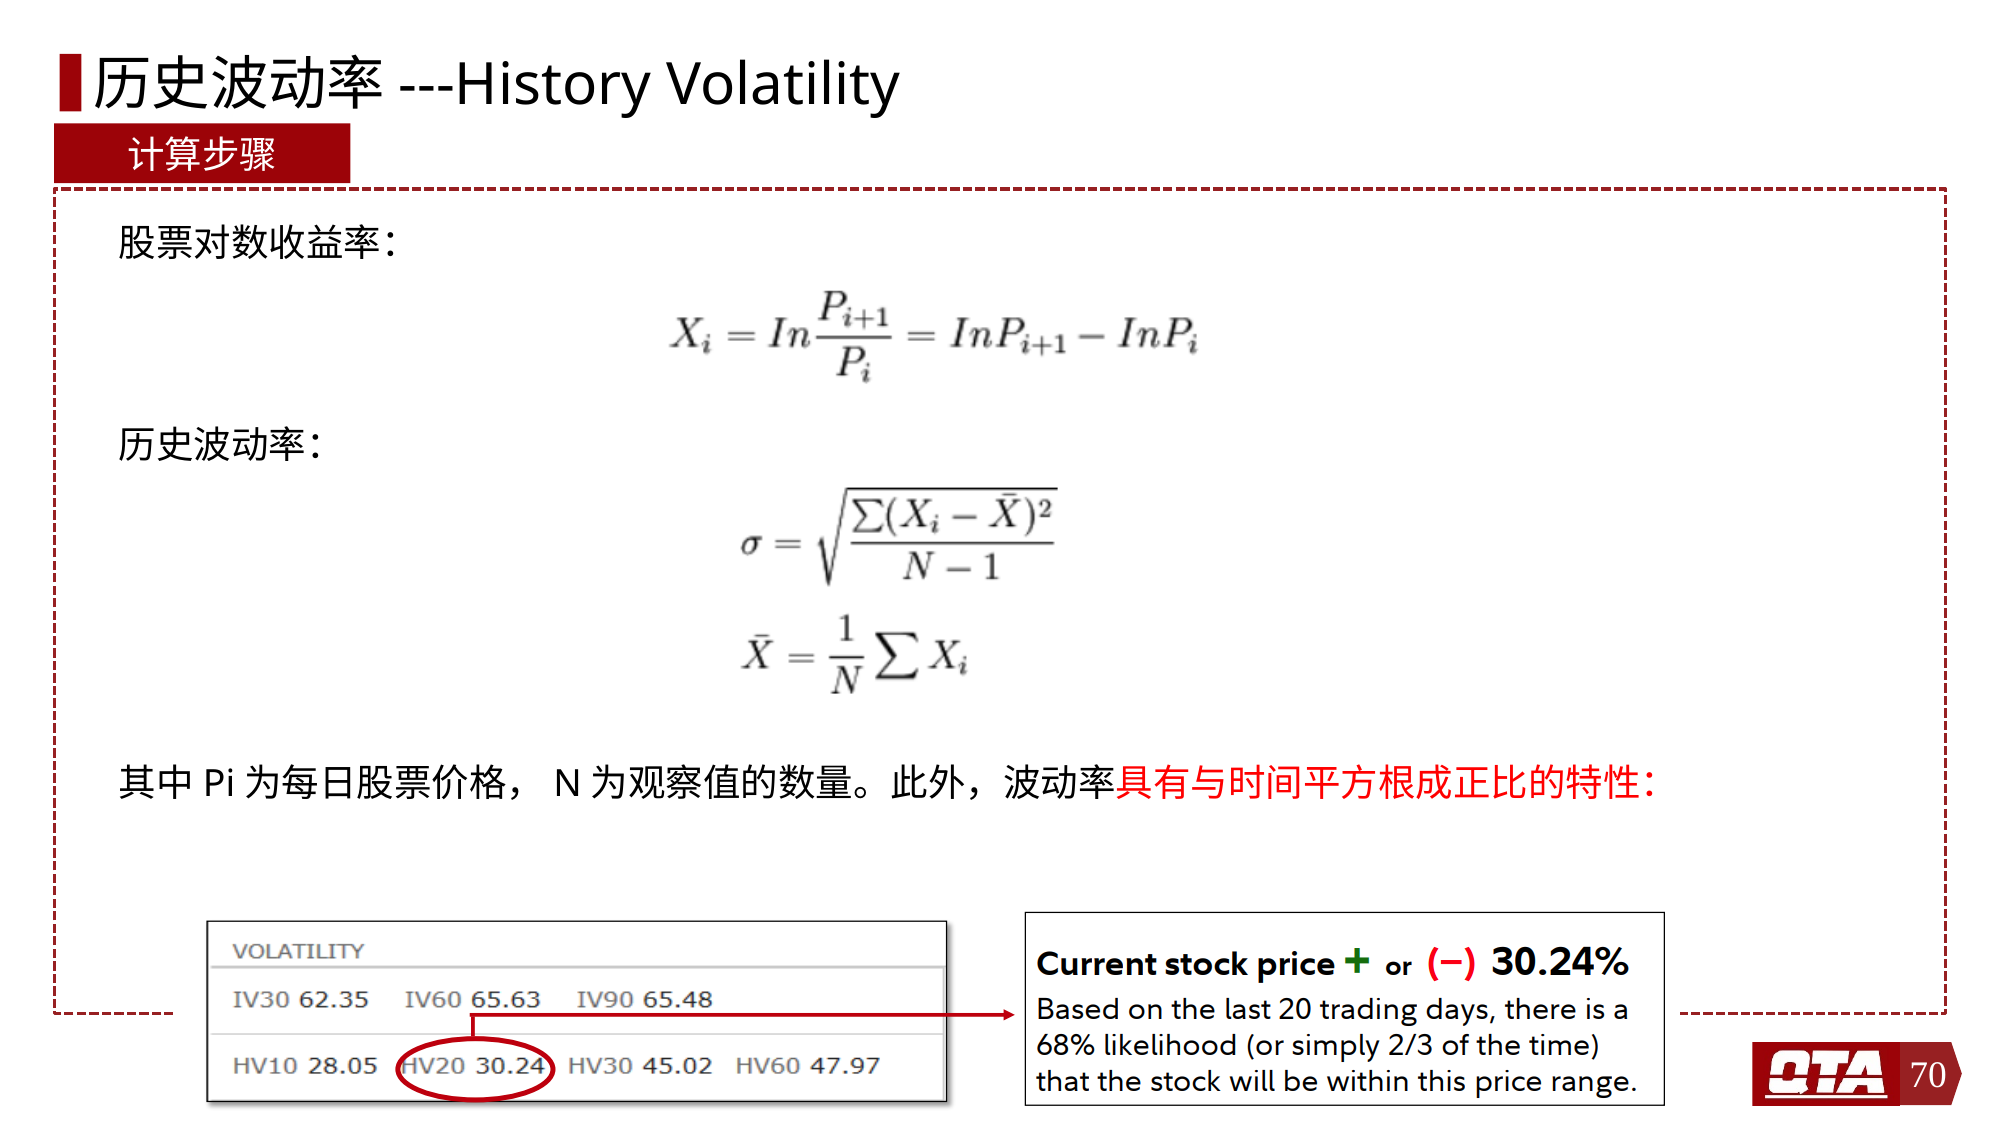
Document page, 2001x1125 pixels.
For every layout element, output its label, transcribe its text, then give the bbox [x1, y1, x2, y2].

text_box 计算步骤 [54, 123, 351, 184]
picture [173, 889, 1680, 1121]
picture [661, 278, 1233, 389]
title 历史波动率---History Volatility [78, 0, 1775, 174]
slide_number 70 [1680, 1042, 1962, 1103]
picture [710, 474, 1143, 714]
